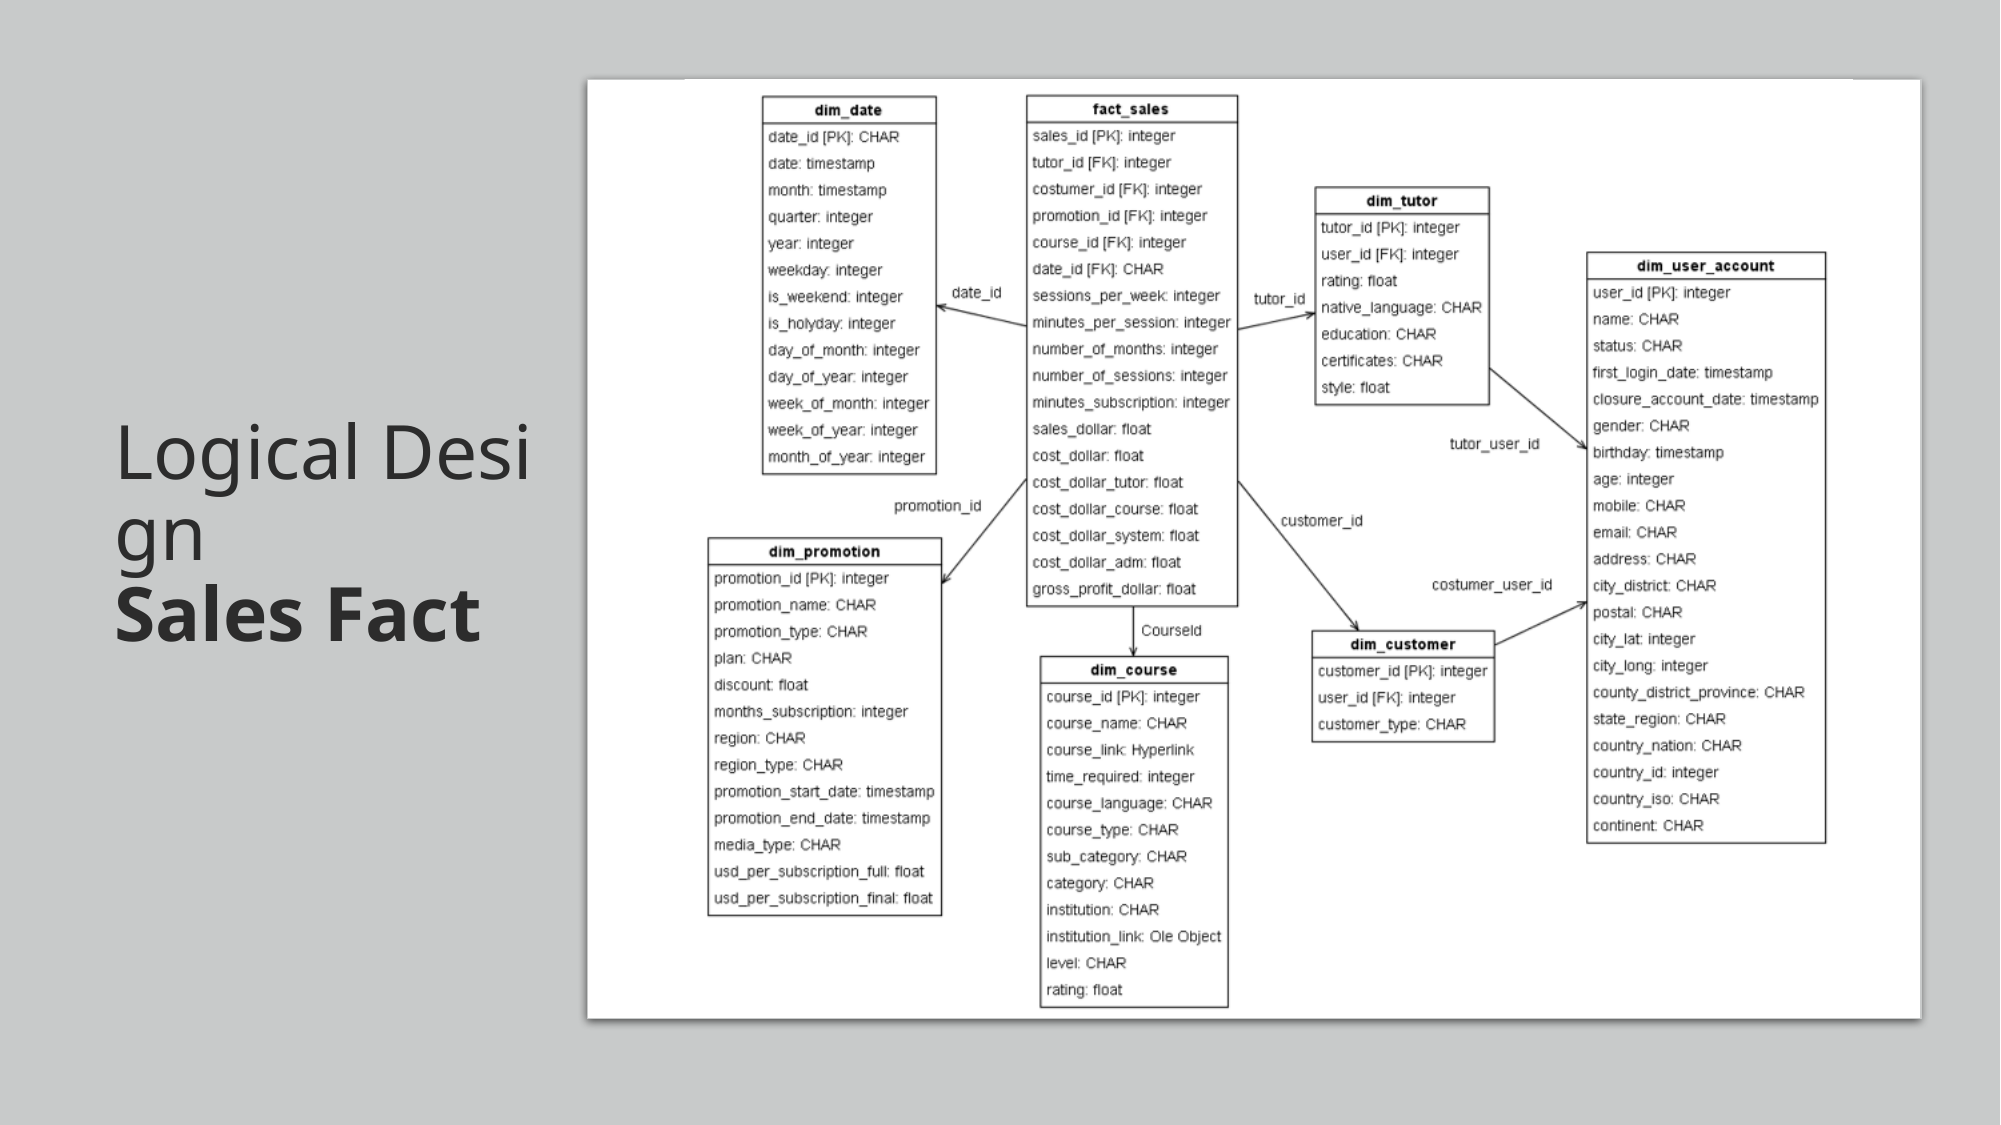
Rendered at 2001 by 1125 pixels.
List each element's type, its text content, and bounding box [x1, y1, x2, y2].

picture [684, 79, 1853, 1014]
title Logical Design Sales Fact [99, 104, 557, 968]
text_box [0, 0, 2000, 1125]
text_box [586, 78, 1922, 1019]
